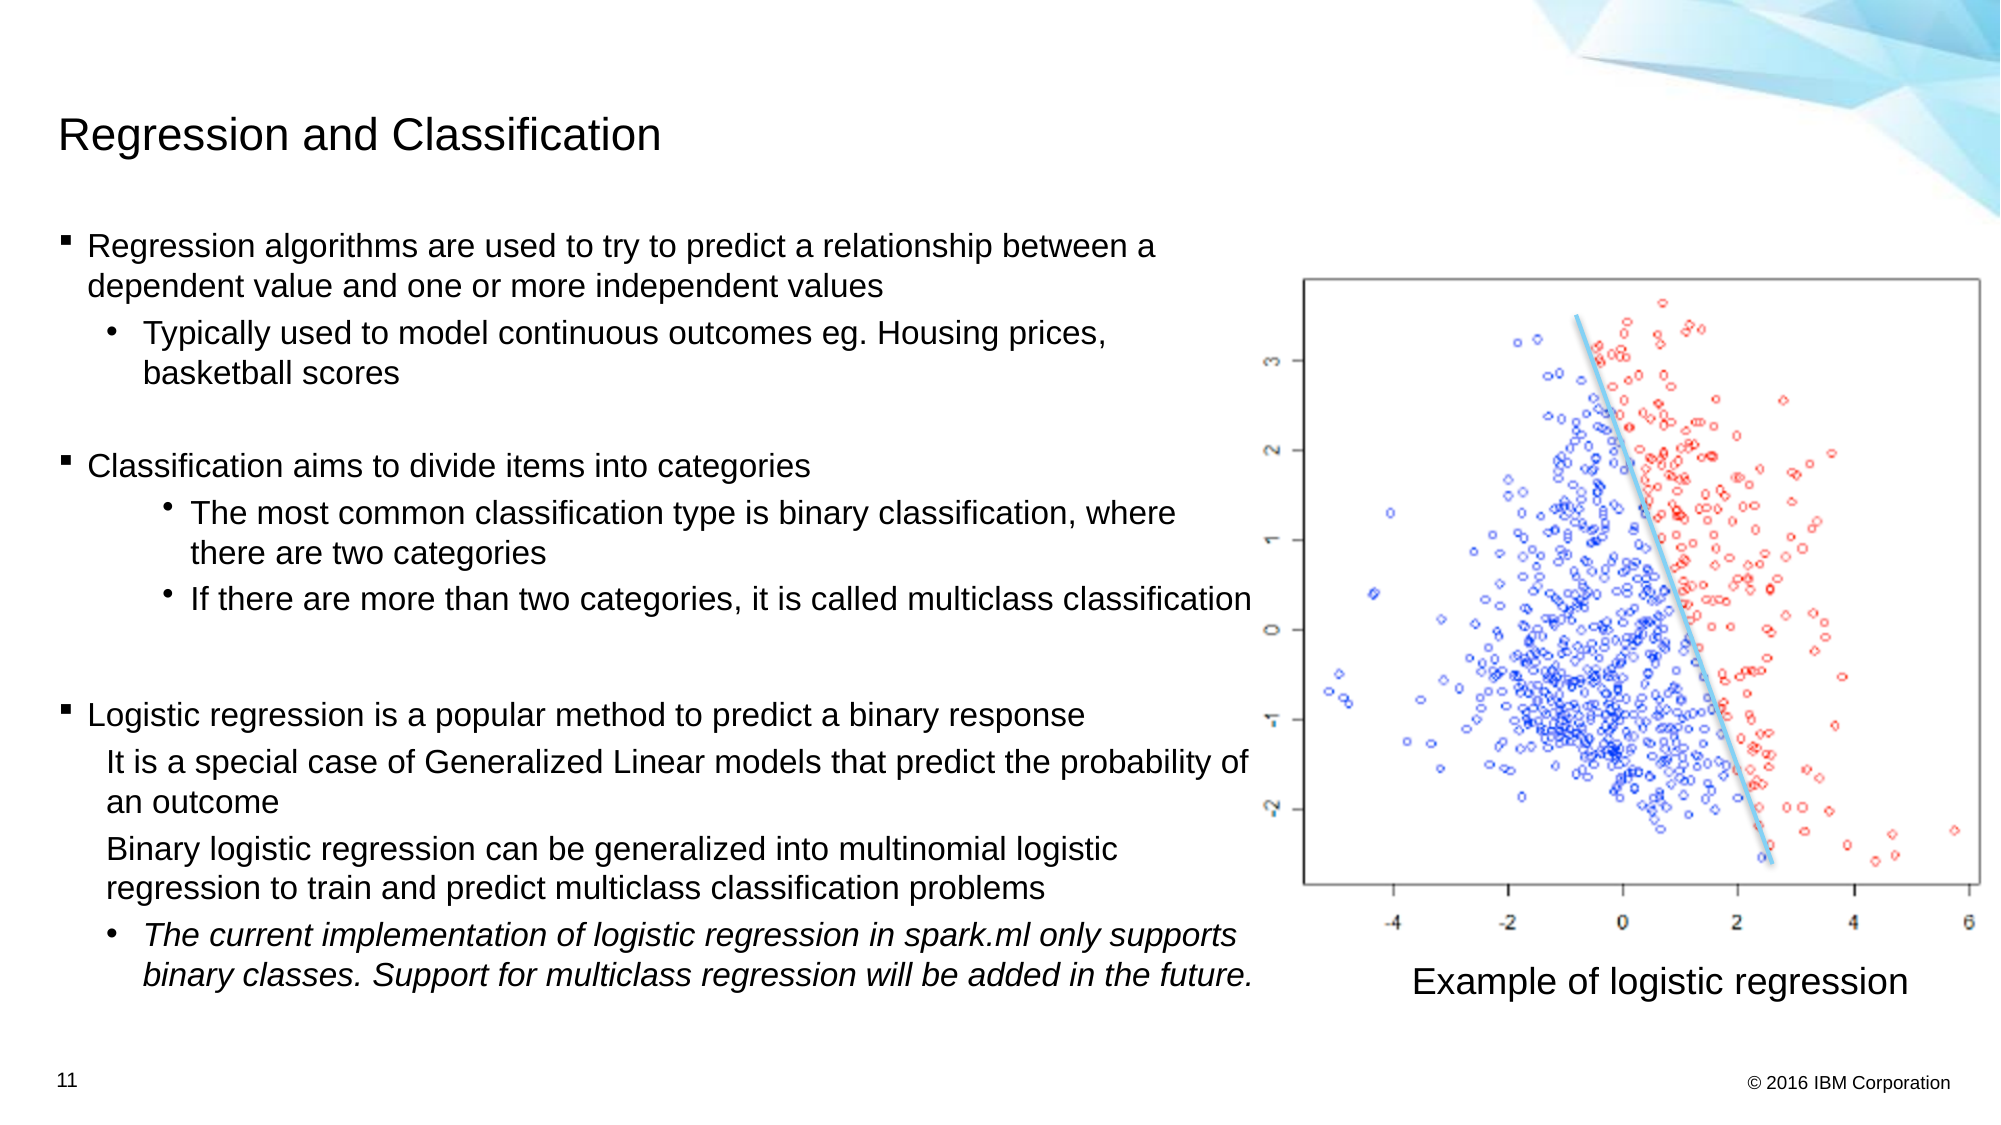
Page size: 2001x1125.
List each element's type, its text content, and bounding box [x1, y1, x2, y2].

title Regression and Classification [57, 97, 1928, 184]
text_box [1575, 314, 1773, 865]
picture [0, 0, 2000, 1125]
text_box Example of logistic regression [1397, 959, 1924, 1010]
list Regression algorithms are used to try to predict a relationship between a dependent value and one or more independent values Typically used to model continuous outcomes eg. Housing prices, basketball scores Classification aims to divide items into categories The most common classification type is binary classification, where there are two categories If there are more than two categories, it is called multiclass classification Logistic regression is a popular method to predict a binary response It is a special case of Generalized Linear models that predict the probability of an outcome Binary logistic regression can be generalized into multinomial logistic regression to train and predict multiclass classification problems The current implementation of logistic regression in spark.ml only supports binary classes. Support for multiclass regression will be added in the future. [58, 217, 1272, 1046]
